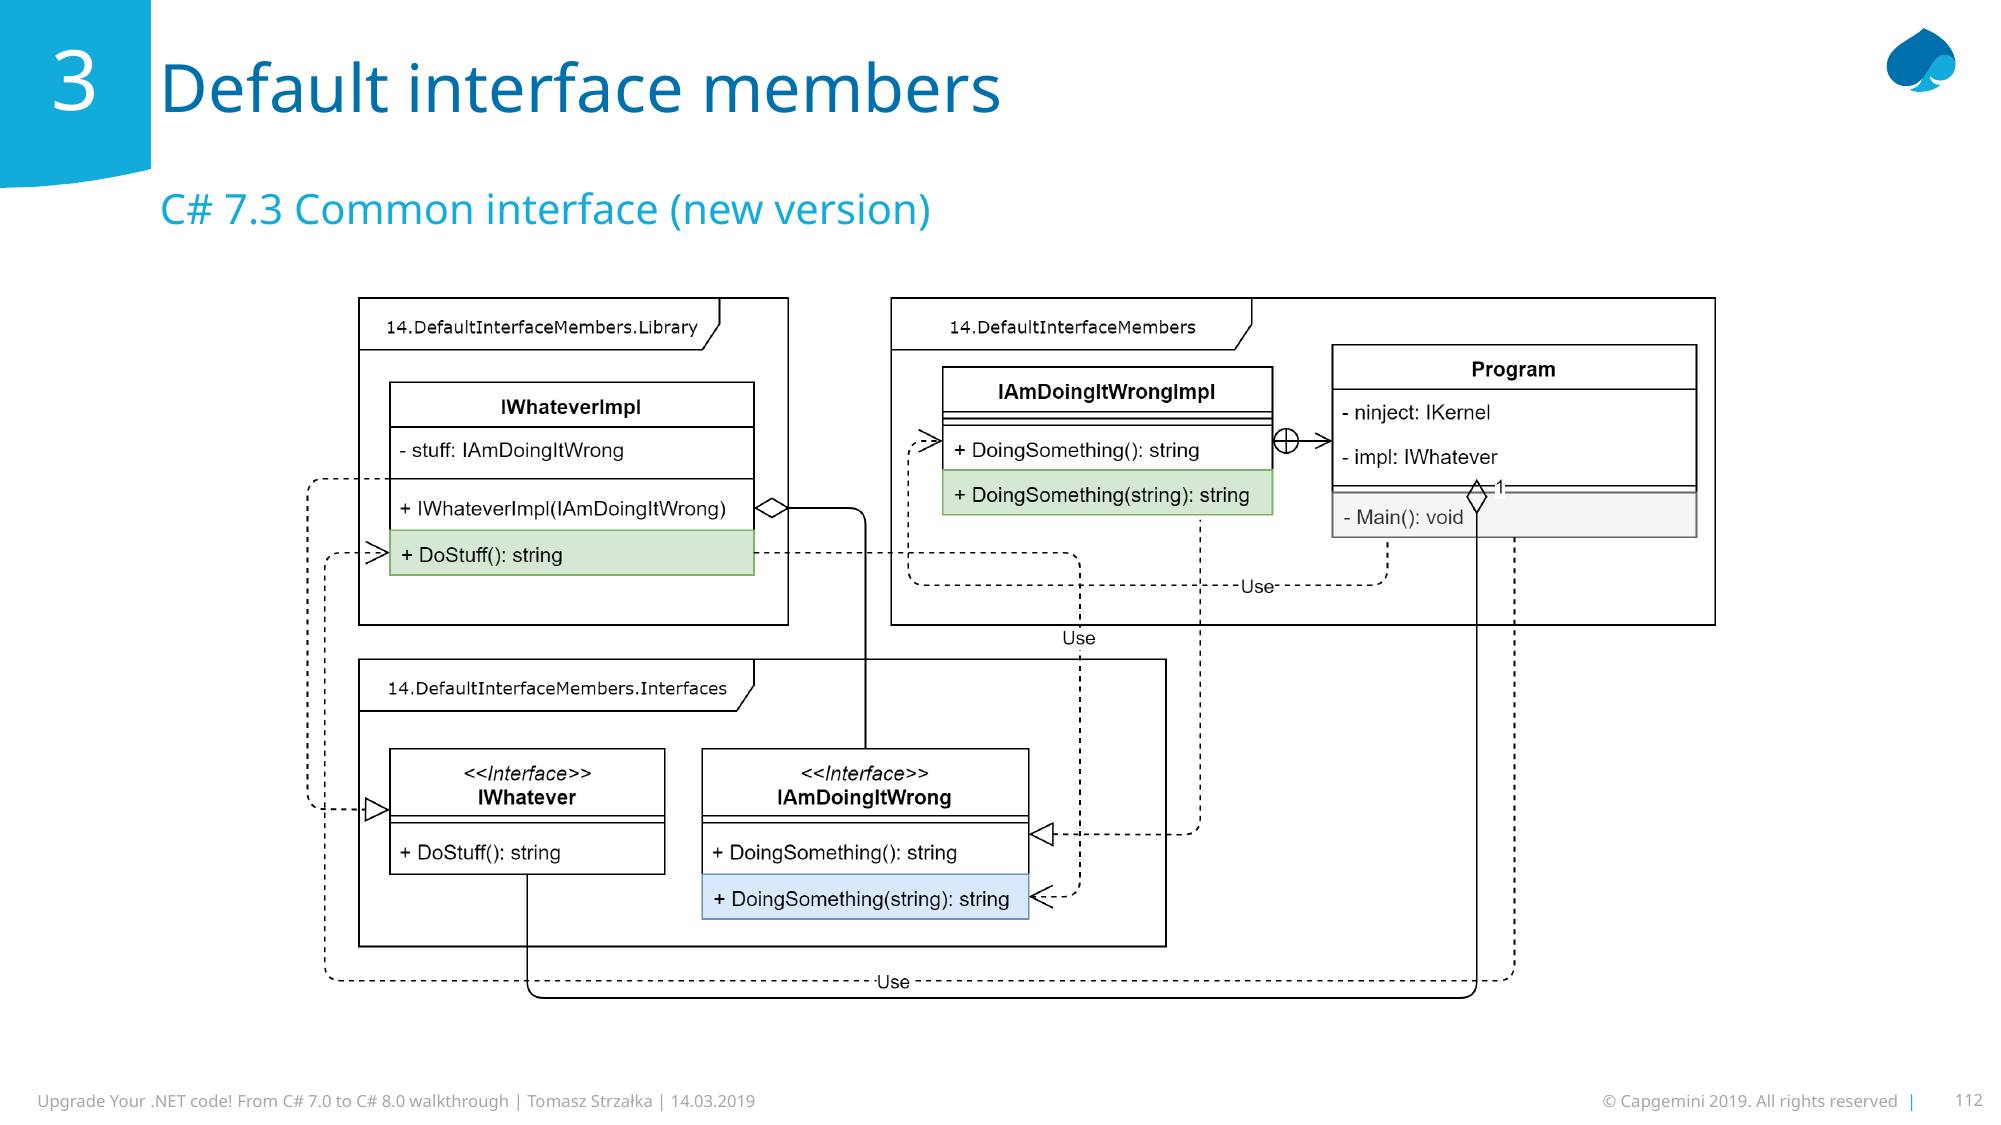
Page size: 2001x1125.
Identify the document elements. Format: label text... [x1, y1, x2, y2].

list C# 7.3 Common interface (new version) [159, 188, 1955, 272]
title Default interface members [159, 0, 1863, 182]
picture [284, 297, 1716, 1033]
list 3 [0, 7, 150, 158]
